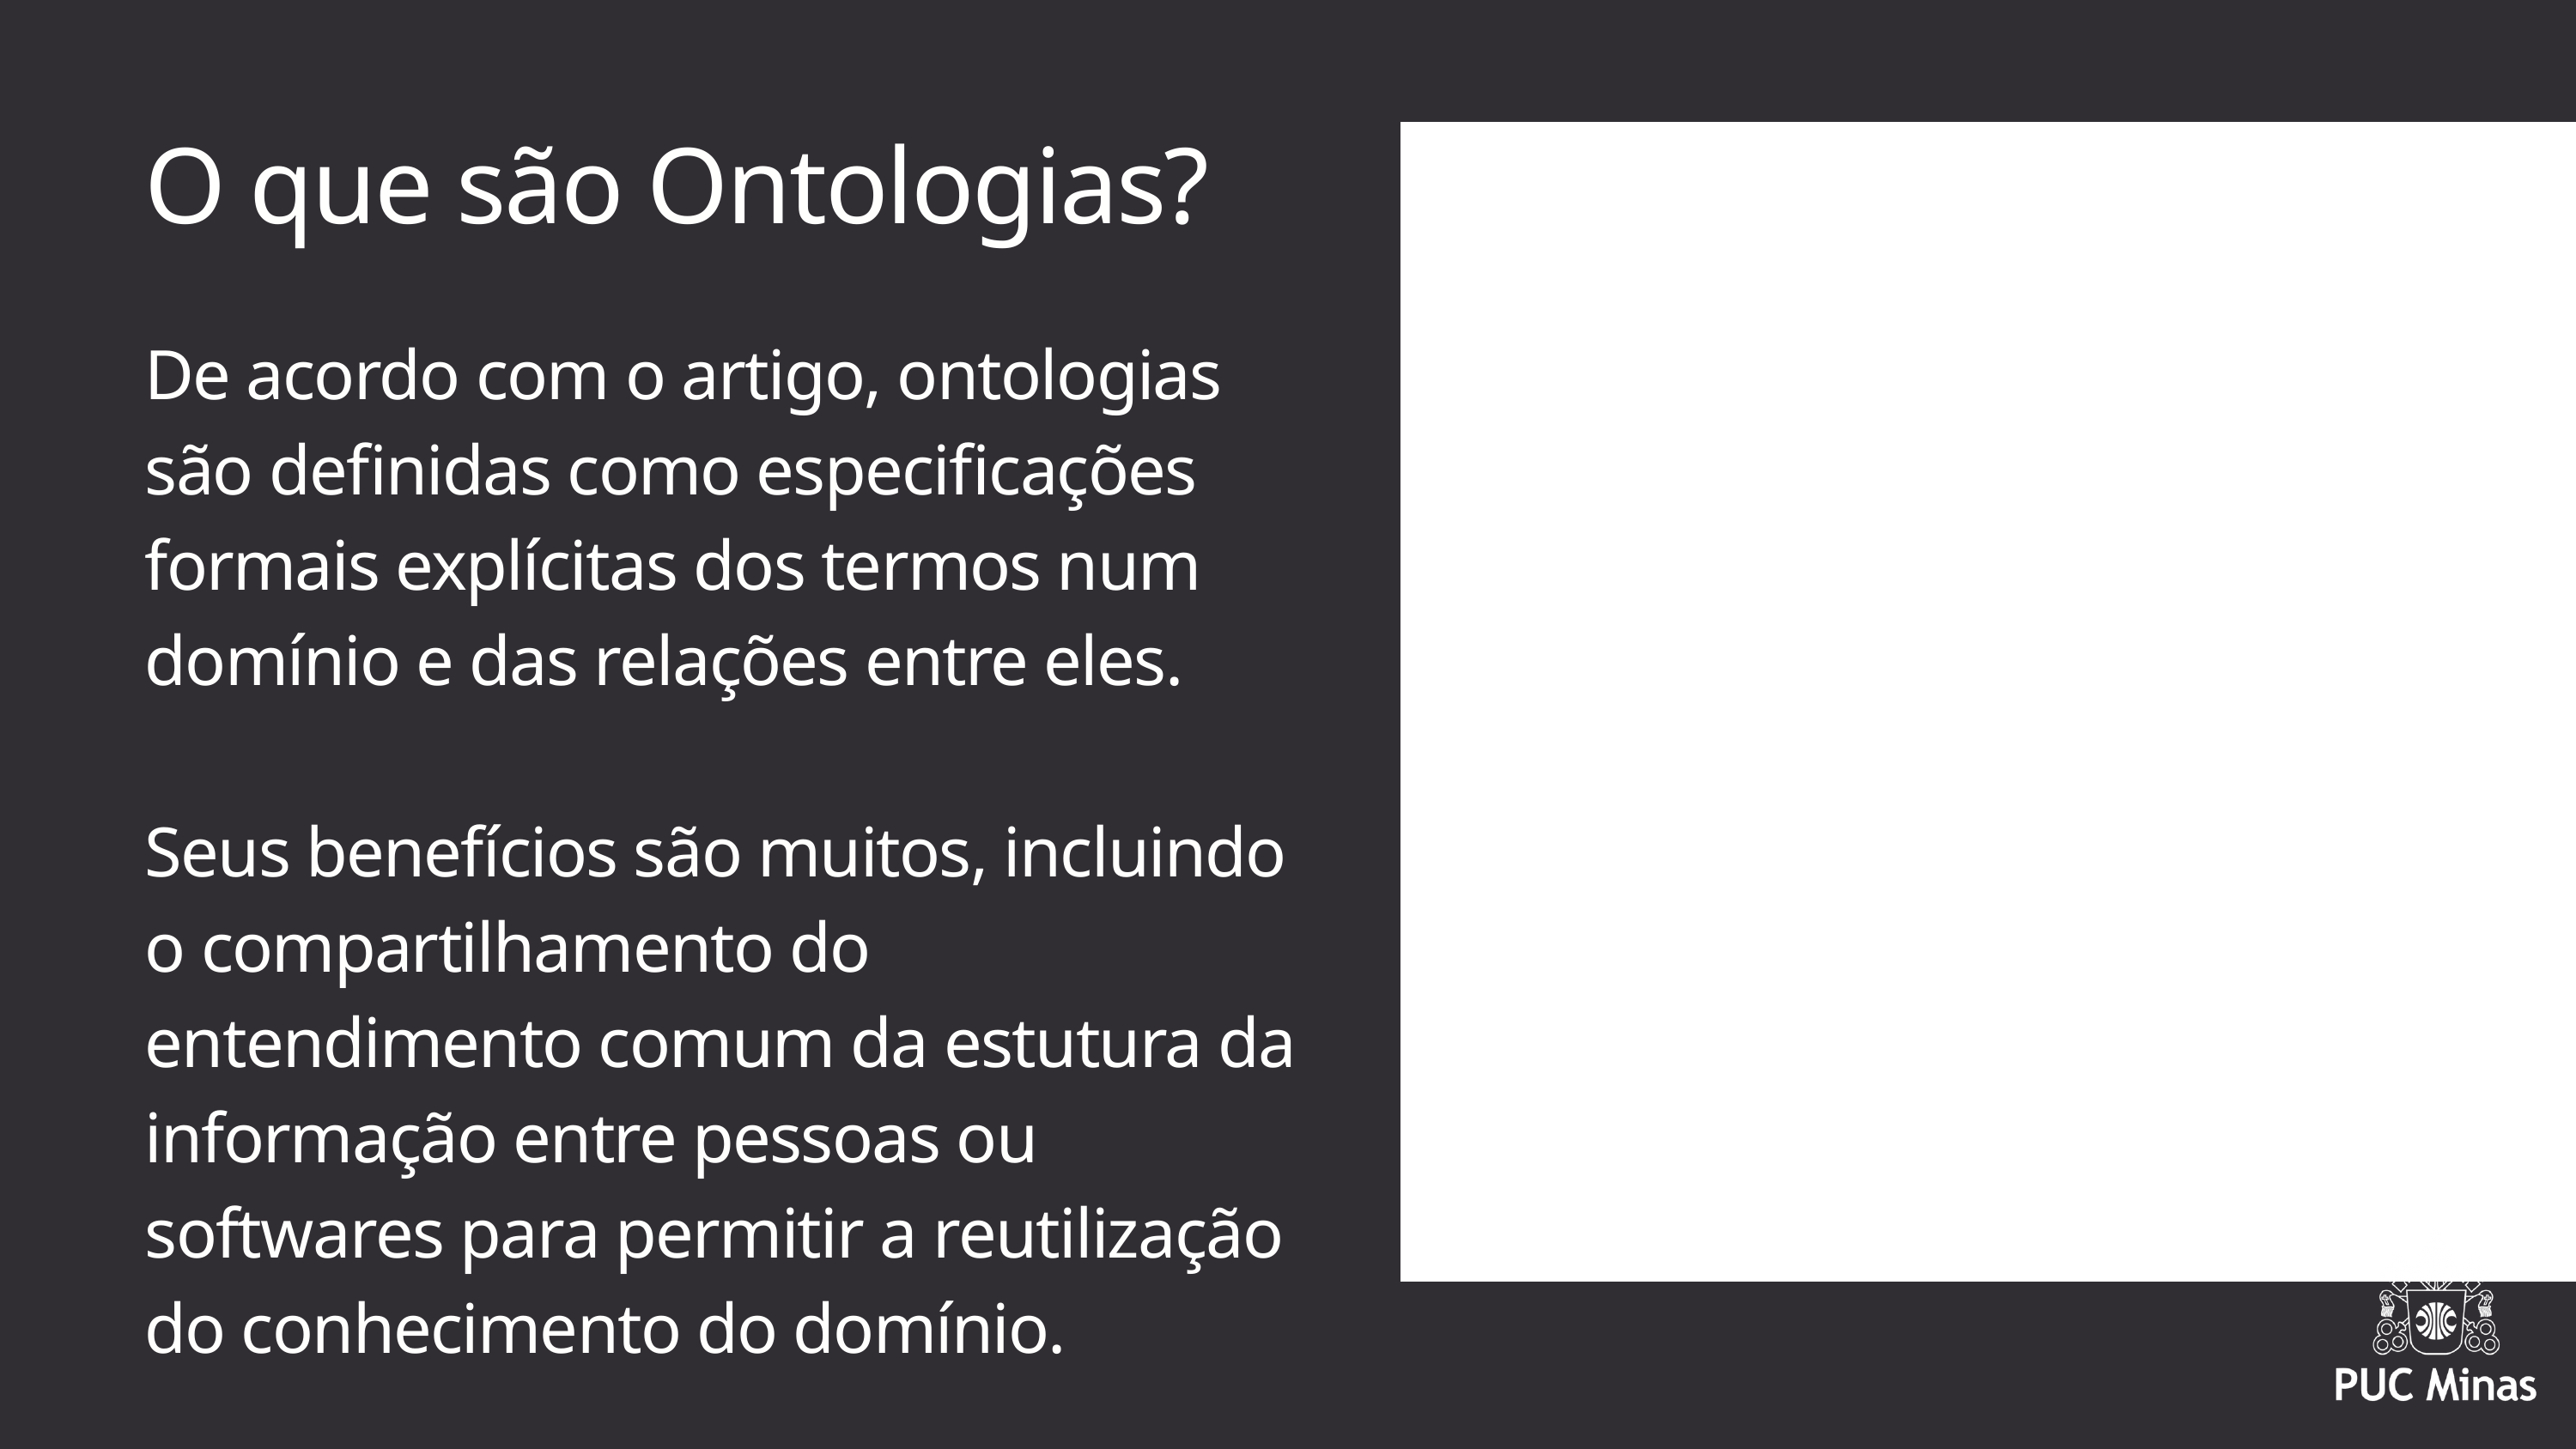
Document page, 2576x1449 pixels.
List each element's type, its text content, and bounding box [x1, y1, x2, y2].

text_box [2324, 1288, 2545, 1415]
text_box De acordo com o artigo, ontologias são definidas como especificações formais explícitas dos termos num domínio e das relações entre eles. Seus benefícios são muitos, incluindo o compartilhamento do entendimento comum da estutura da informação entre pessoas ou softwares para permitir a reutilização do conhecimento do domínio. [144, 318, 1316, 1367]
text_box O que são Ontologias? [144, 145, 1396, 246]
picture [1400, 122, 2576, 1282]
